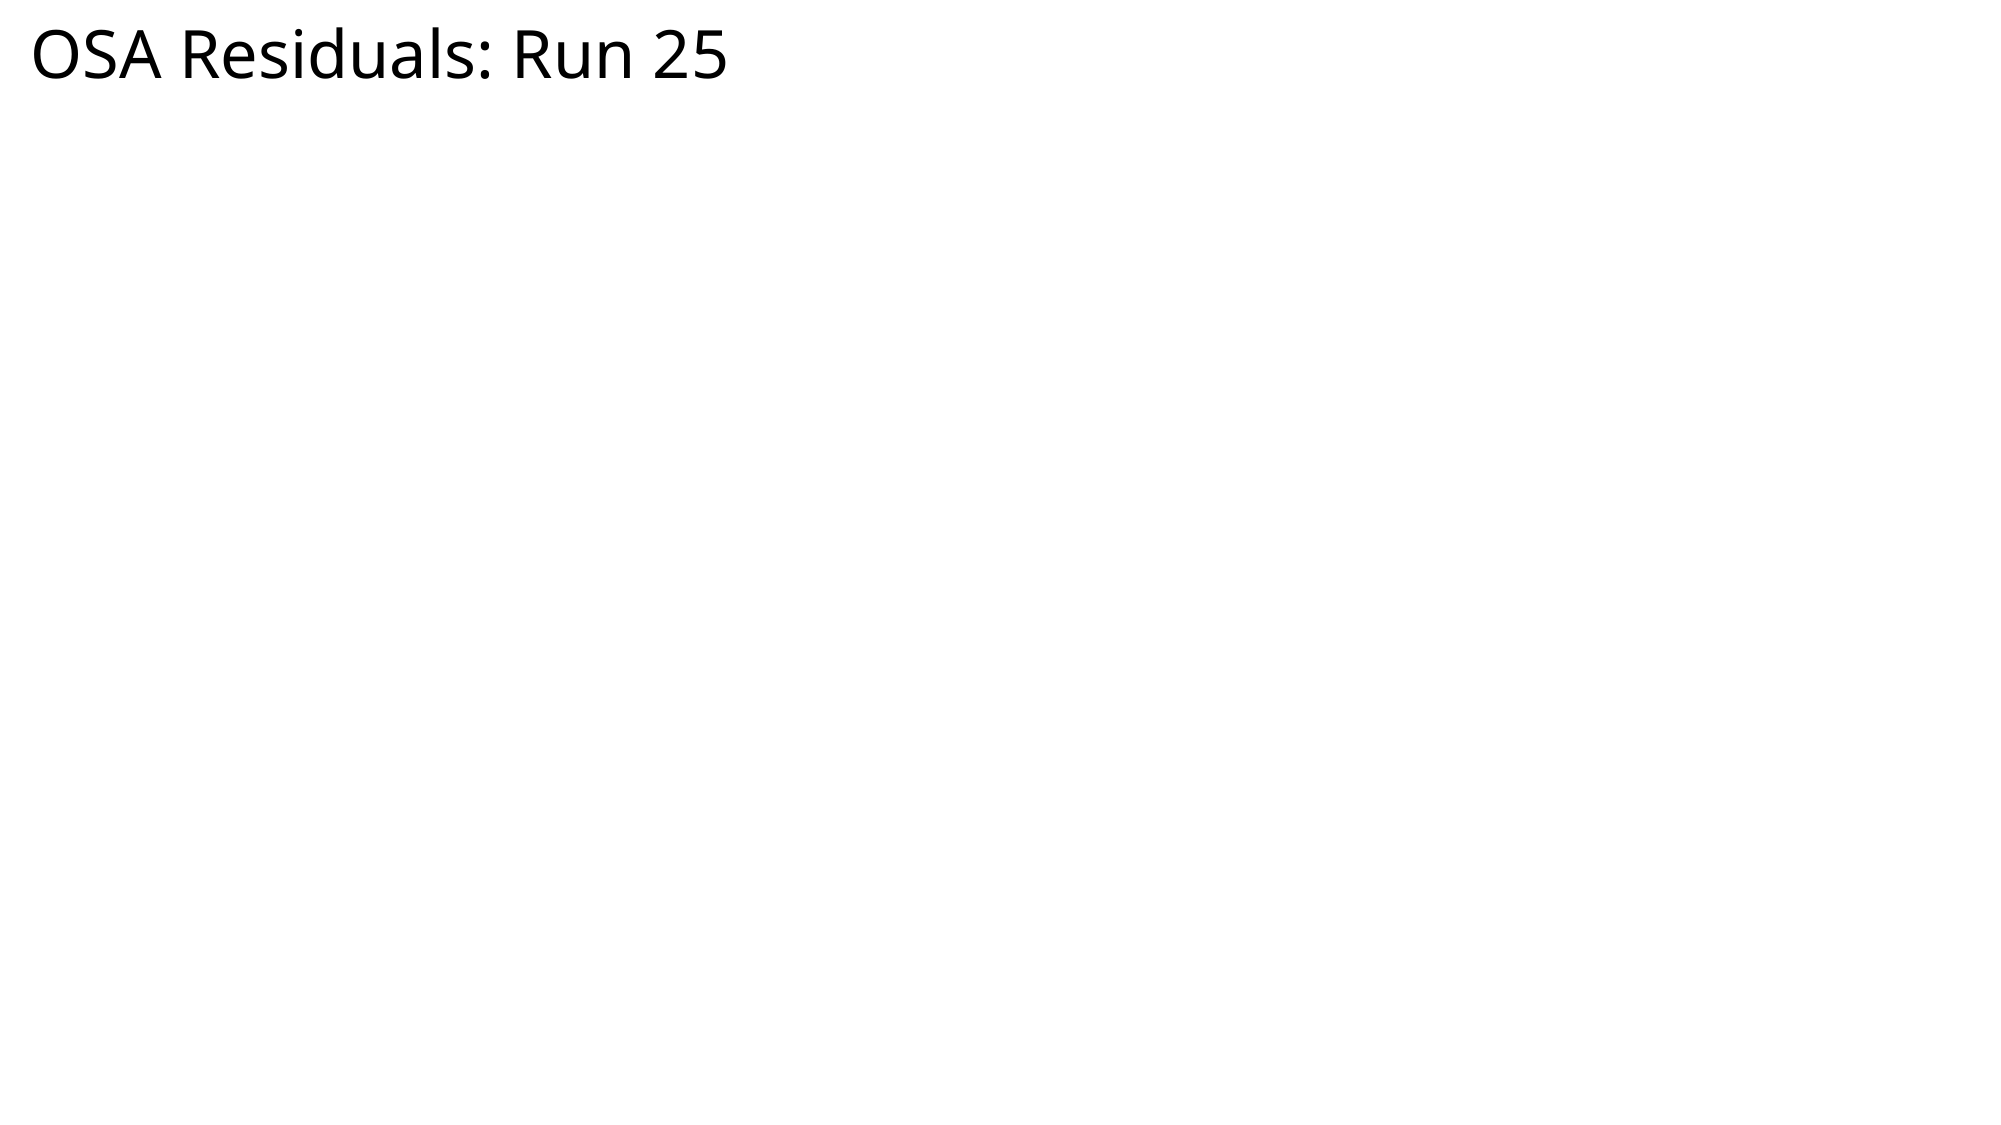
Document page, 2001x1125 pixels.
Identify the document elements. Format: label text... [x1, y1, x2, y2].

text_box OSA Residuals: Run 25 [15, 13, 1379, 165]
